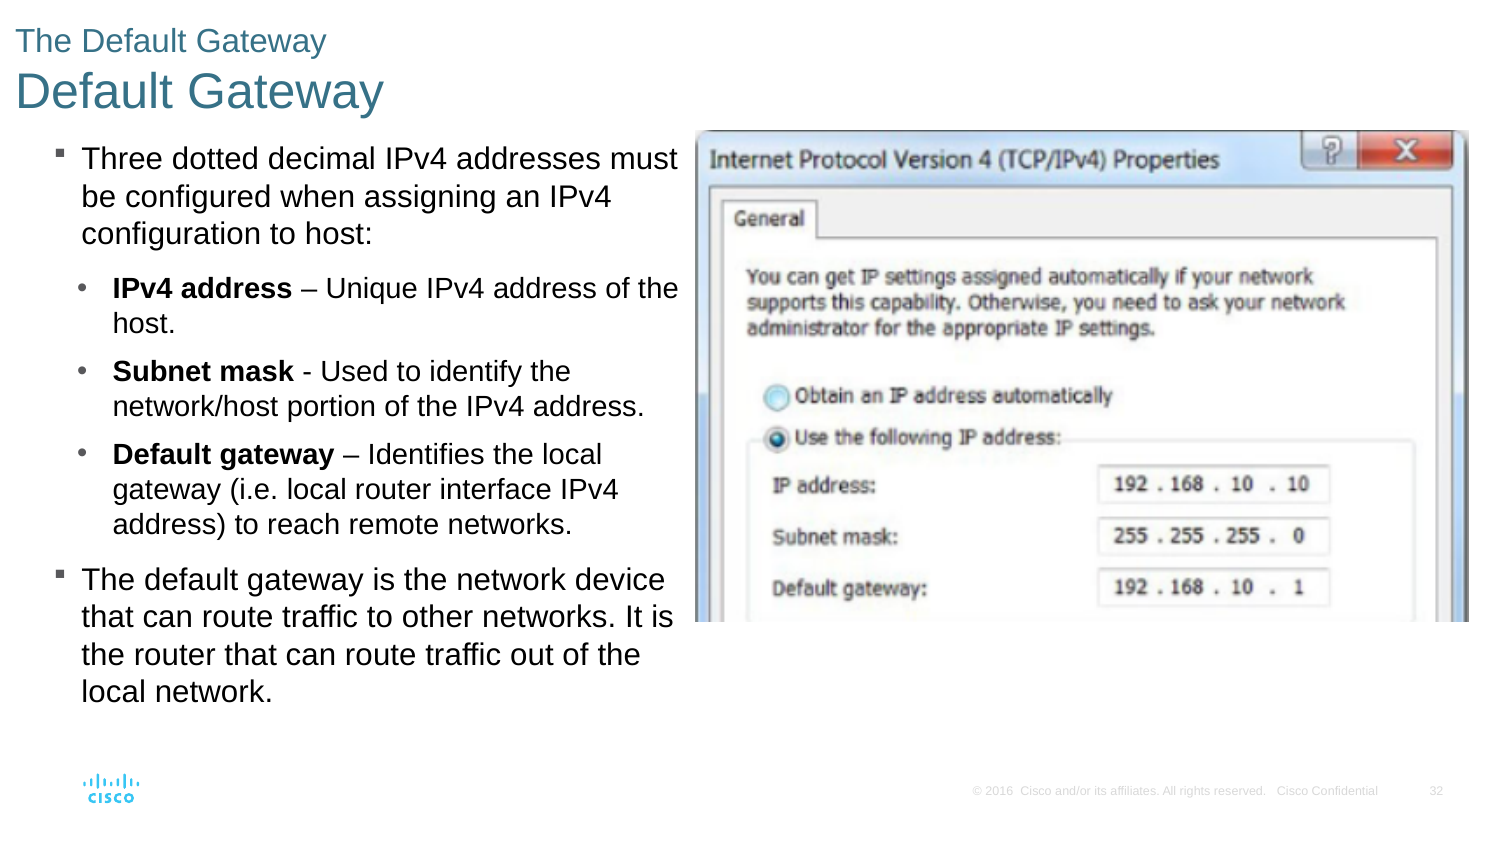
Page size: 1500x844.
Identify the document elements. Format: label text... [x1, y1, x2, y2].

picture [695, 130, 1469, 622]
list Three dotted decimal IPv4 addresses must be configured when assigning an IPv4 configuration to host: IPv4 address – Unique IPv4 address of the host. Subnet mask - Used to identify the network/host portion of the IPv4 address. Default gateway – Identifies the local gateway (i.e. local router interface IPv4 address) to reach remote networks. The default gateway is the network device that can route traffic to other networks. It is the router that can route traffic out of the local network. [38, 131, 718, 813]
title The Default Gateway Default Gateway [0, 6, 1500, 131]
